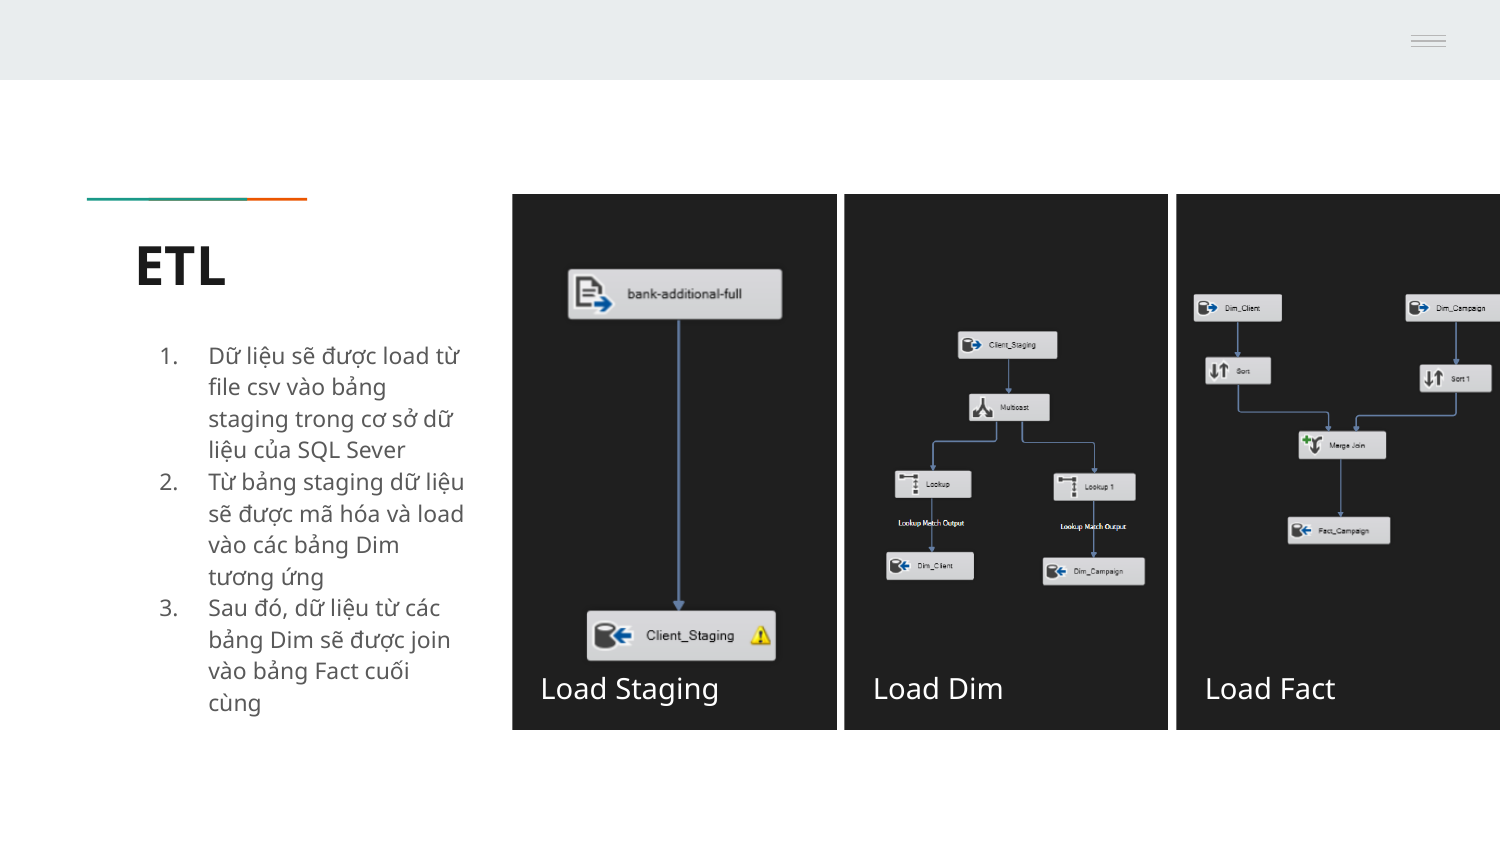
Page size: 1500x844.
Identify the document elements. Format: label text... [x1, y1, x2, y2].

list Dữ liệu sẽ được load từ file csv vào bảng staging trong cơ sở dữ liệu của SQL Sever Từ bảng staging dữ liệu sẽ được mã hóa và load vào các bảng Dim tương ứng Sau đó, dữ liệu từ các bảng Dim sẽ được join vào bảng Fact cuối cùng [118, 322, 481, 684]
picture [1175, 194, 1500, 730]
picture [512, 194, 838, 730]
title ETL [119, 216, 482, 309]
picture [843, 194, 1169, 730]
